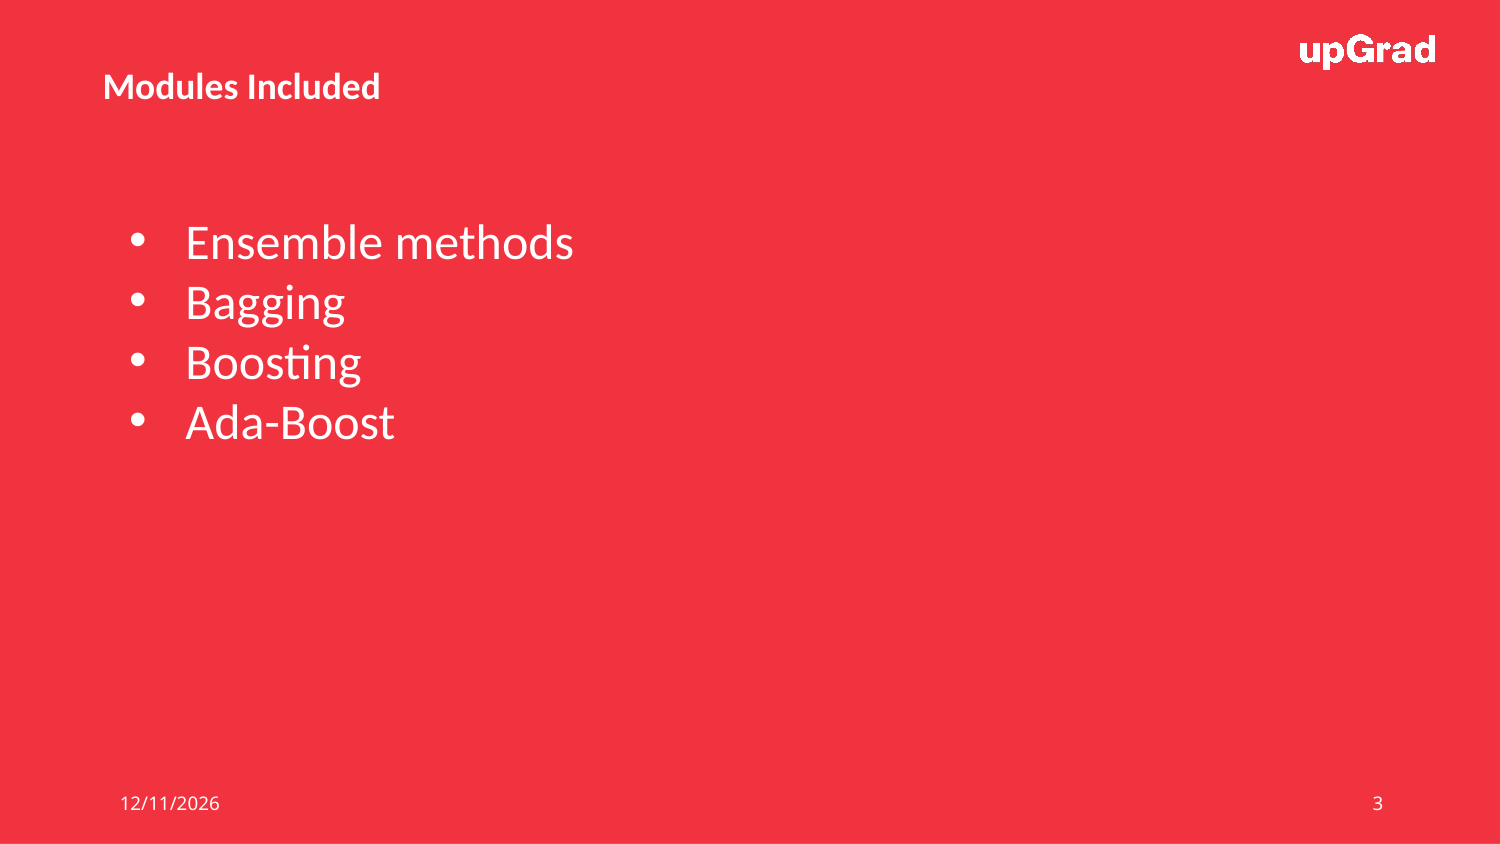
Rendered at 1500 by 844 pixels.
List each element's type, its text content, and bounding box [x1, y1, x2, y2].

text_box Modules Included [85, 54, 399, 115]
slide_number 3 [1060, 782, 1399, 827]
picture [1300, 34, 1435, 70]
text_box Ensemble methods Bagging Boosting Ada-Boost [114, 201, 1370, 457]
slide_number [104, 782, 443, 827]
